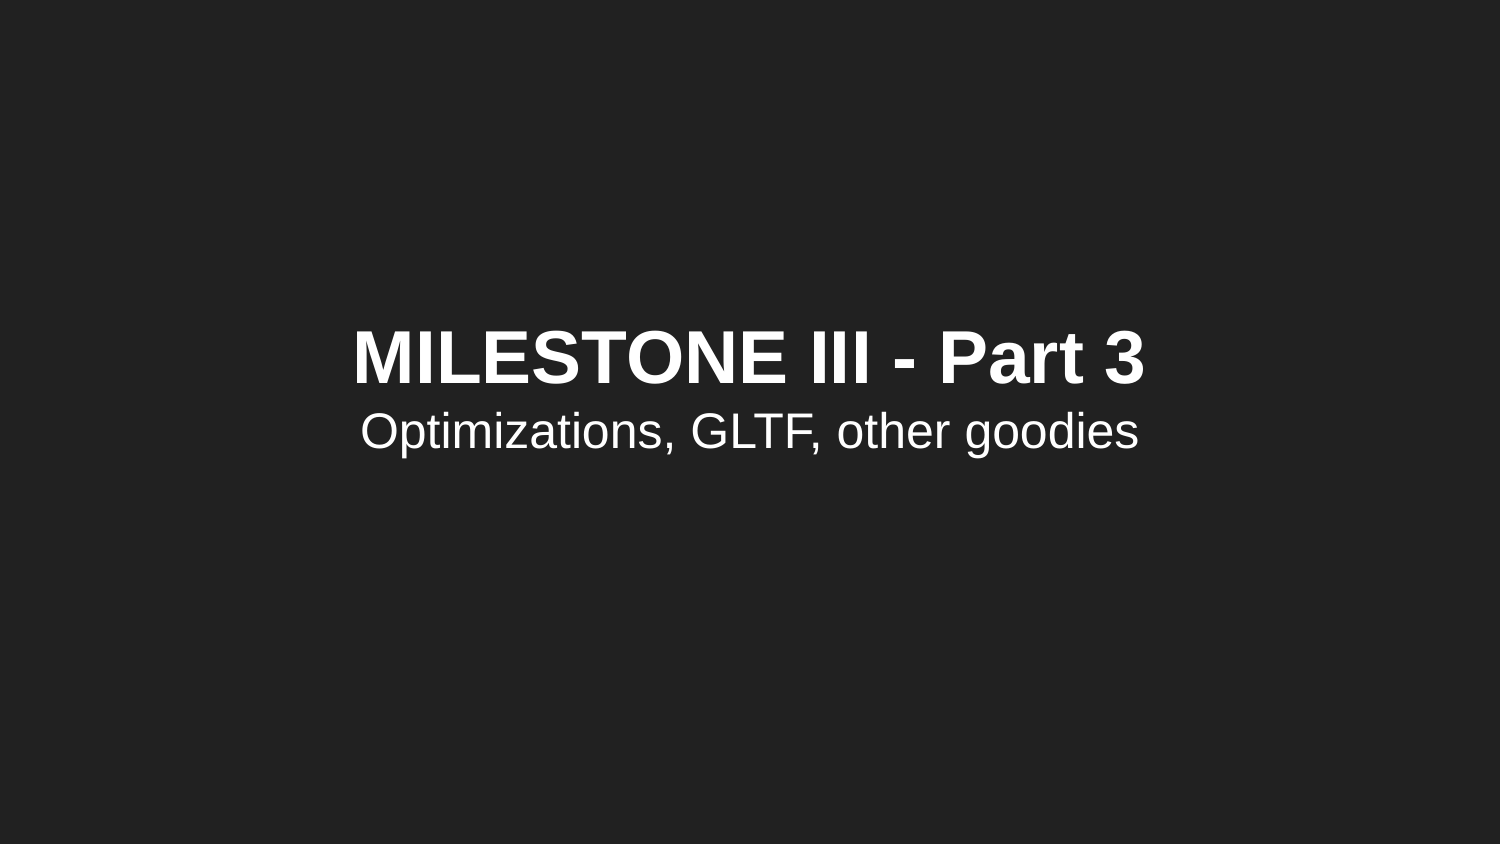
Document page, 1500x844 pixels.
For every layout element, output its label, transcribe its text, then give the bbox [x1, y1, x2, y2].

title MILESTONE III - Part 3 Optimizations, GLTF, other goodies [51, 260, 1449, 506]
